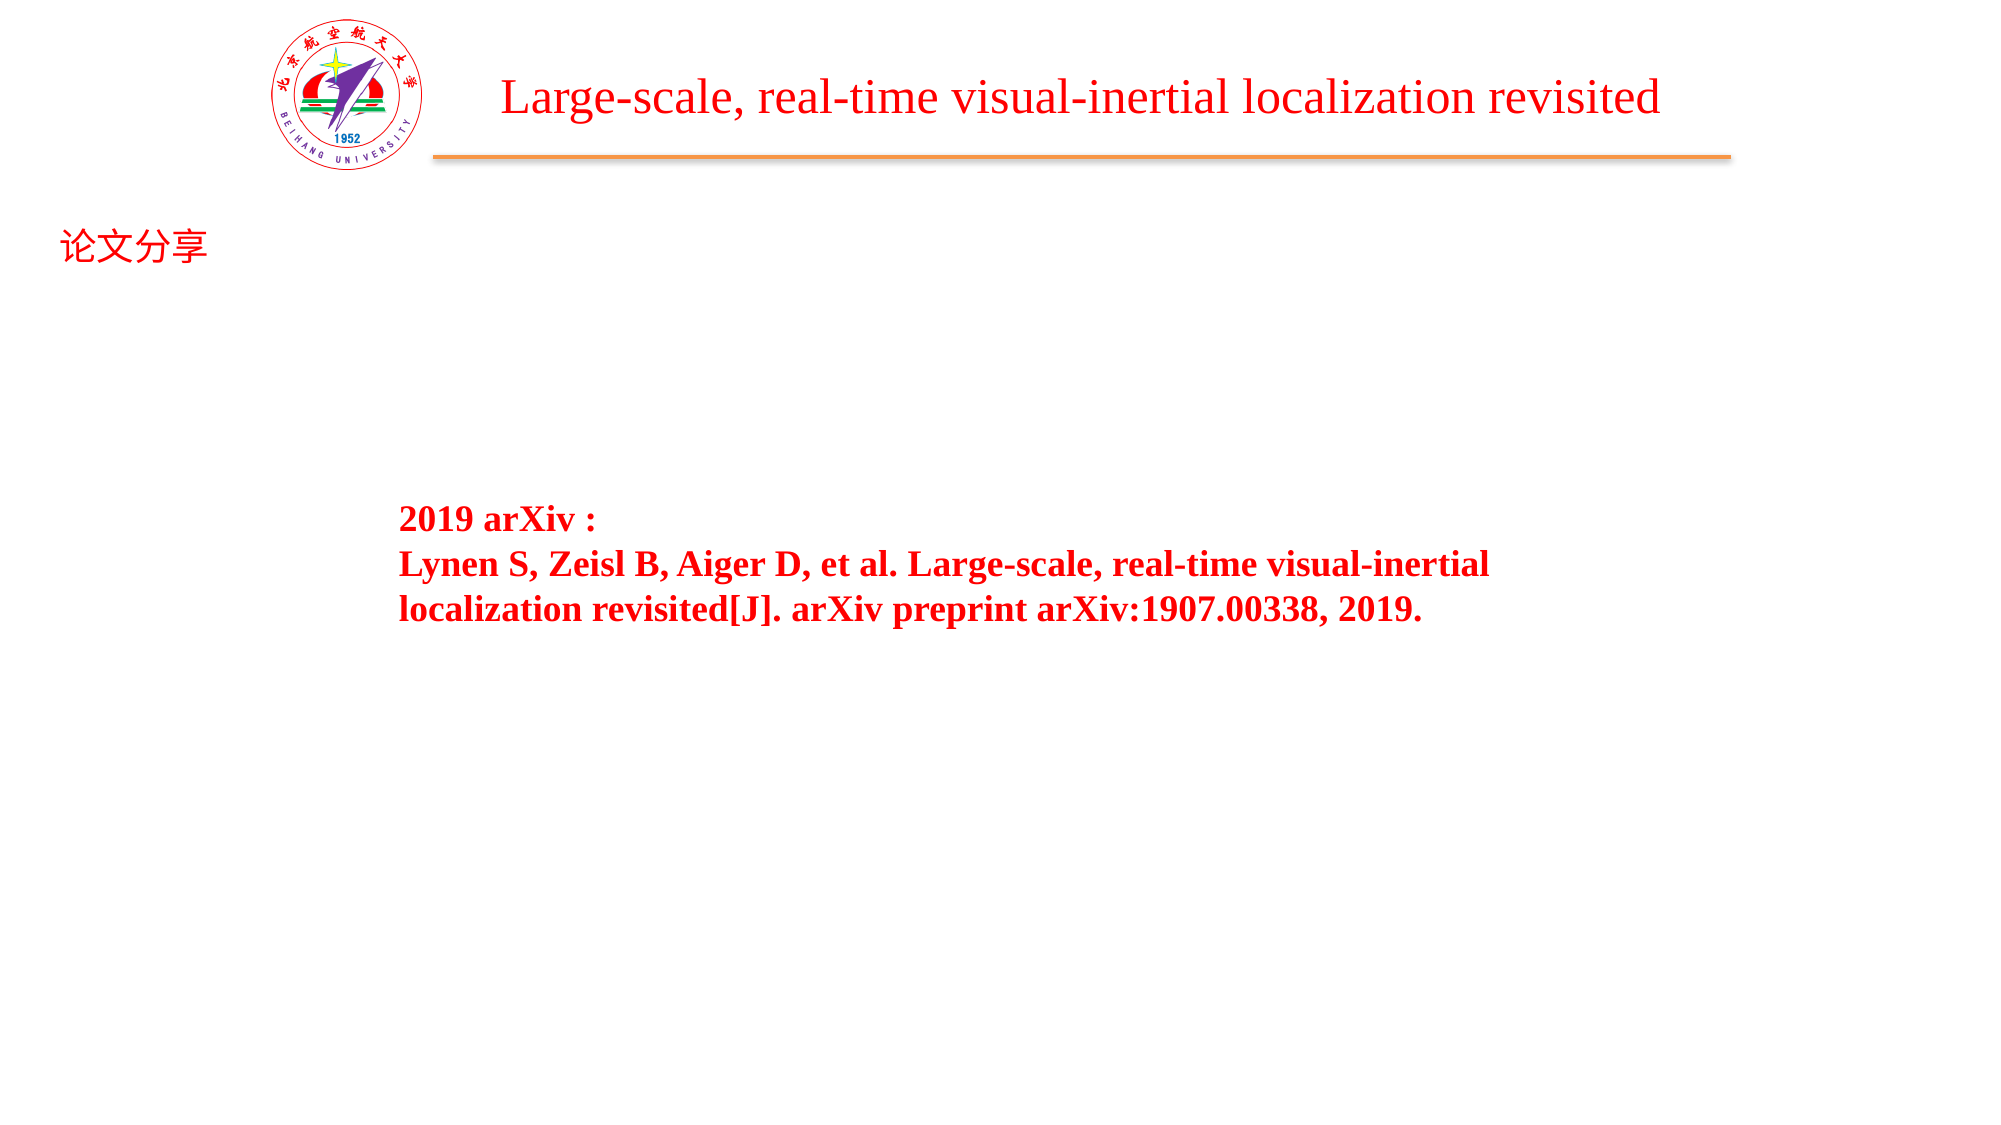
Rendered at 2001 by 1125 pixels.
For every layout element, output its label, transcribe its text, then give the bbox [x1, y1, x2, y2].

text_box 论文分享 [44, 215, 225, 275]
text_box 2019 arXiv : Lynen S, Zeisl B, Aiger D, et al. Large-scale, real-time visual-inertial localization revisited[J]. arXiv preprint arXiv:1907.00338, 2019. [384, 486, 1616, 637]
picture [270, 18, 422, 170]
text_box Large-scale, real-time visual-inertial localization revisited [485, 56, 1678, 131]
